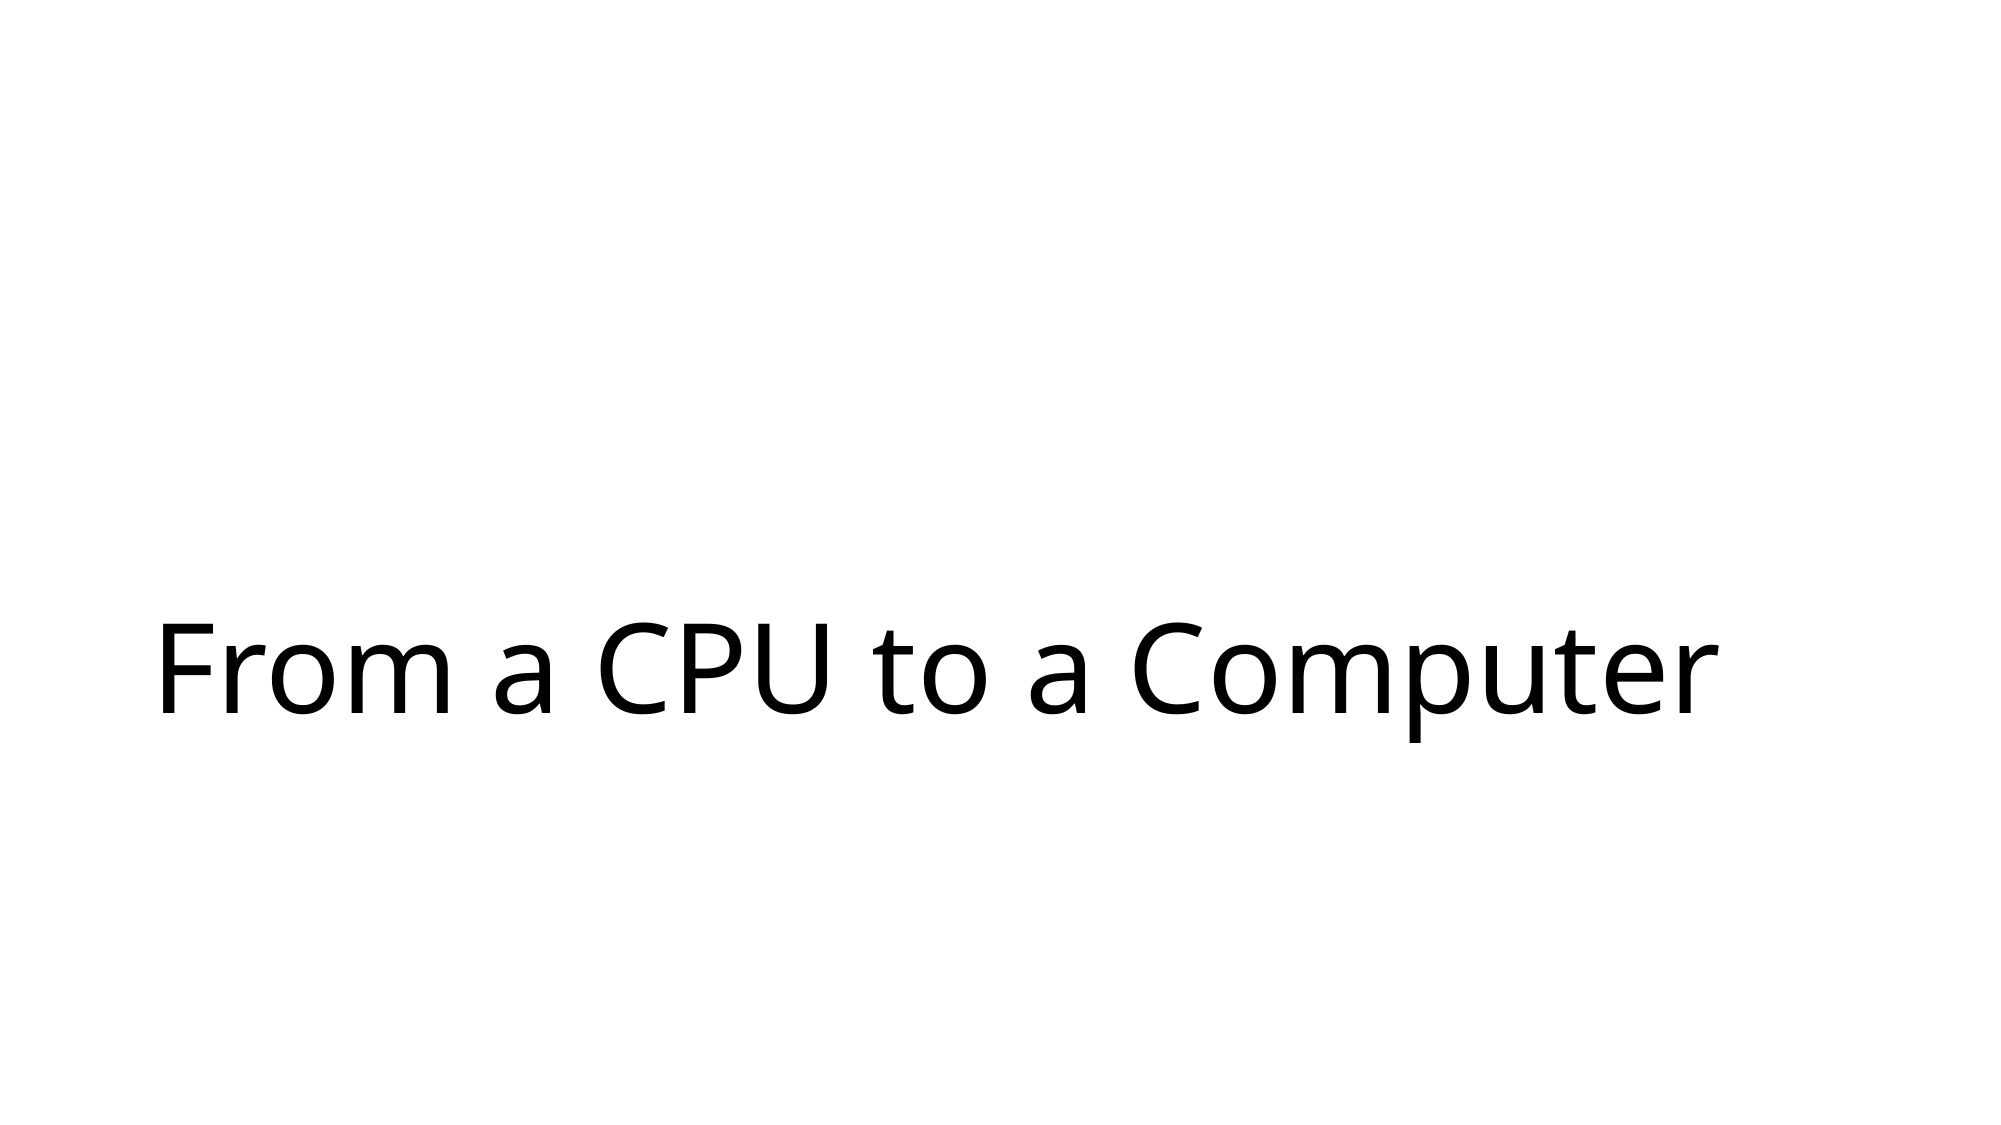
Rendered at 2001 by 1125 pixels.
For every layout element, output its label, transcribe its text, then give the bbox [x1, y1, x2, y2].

title From a CPU to a Computer [136, 280, 1862, 749]
